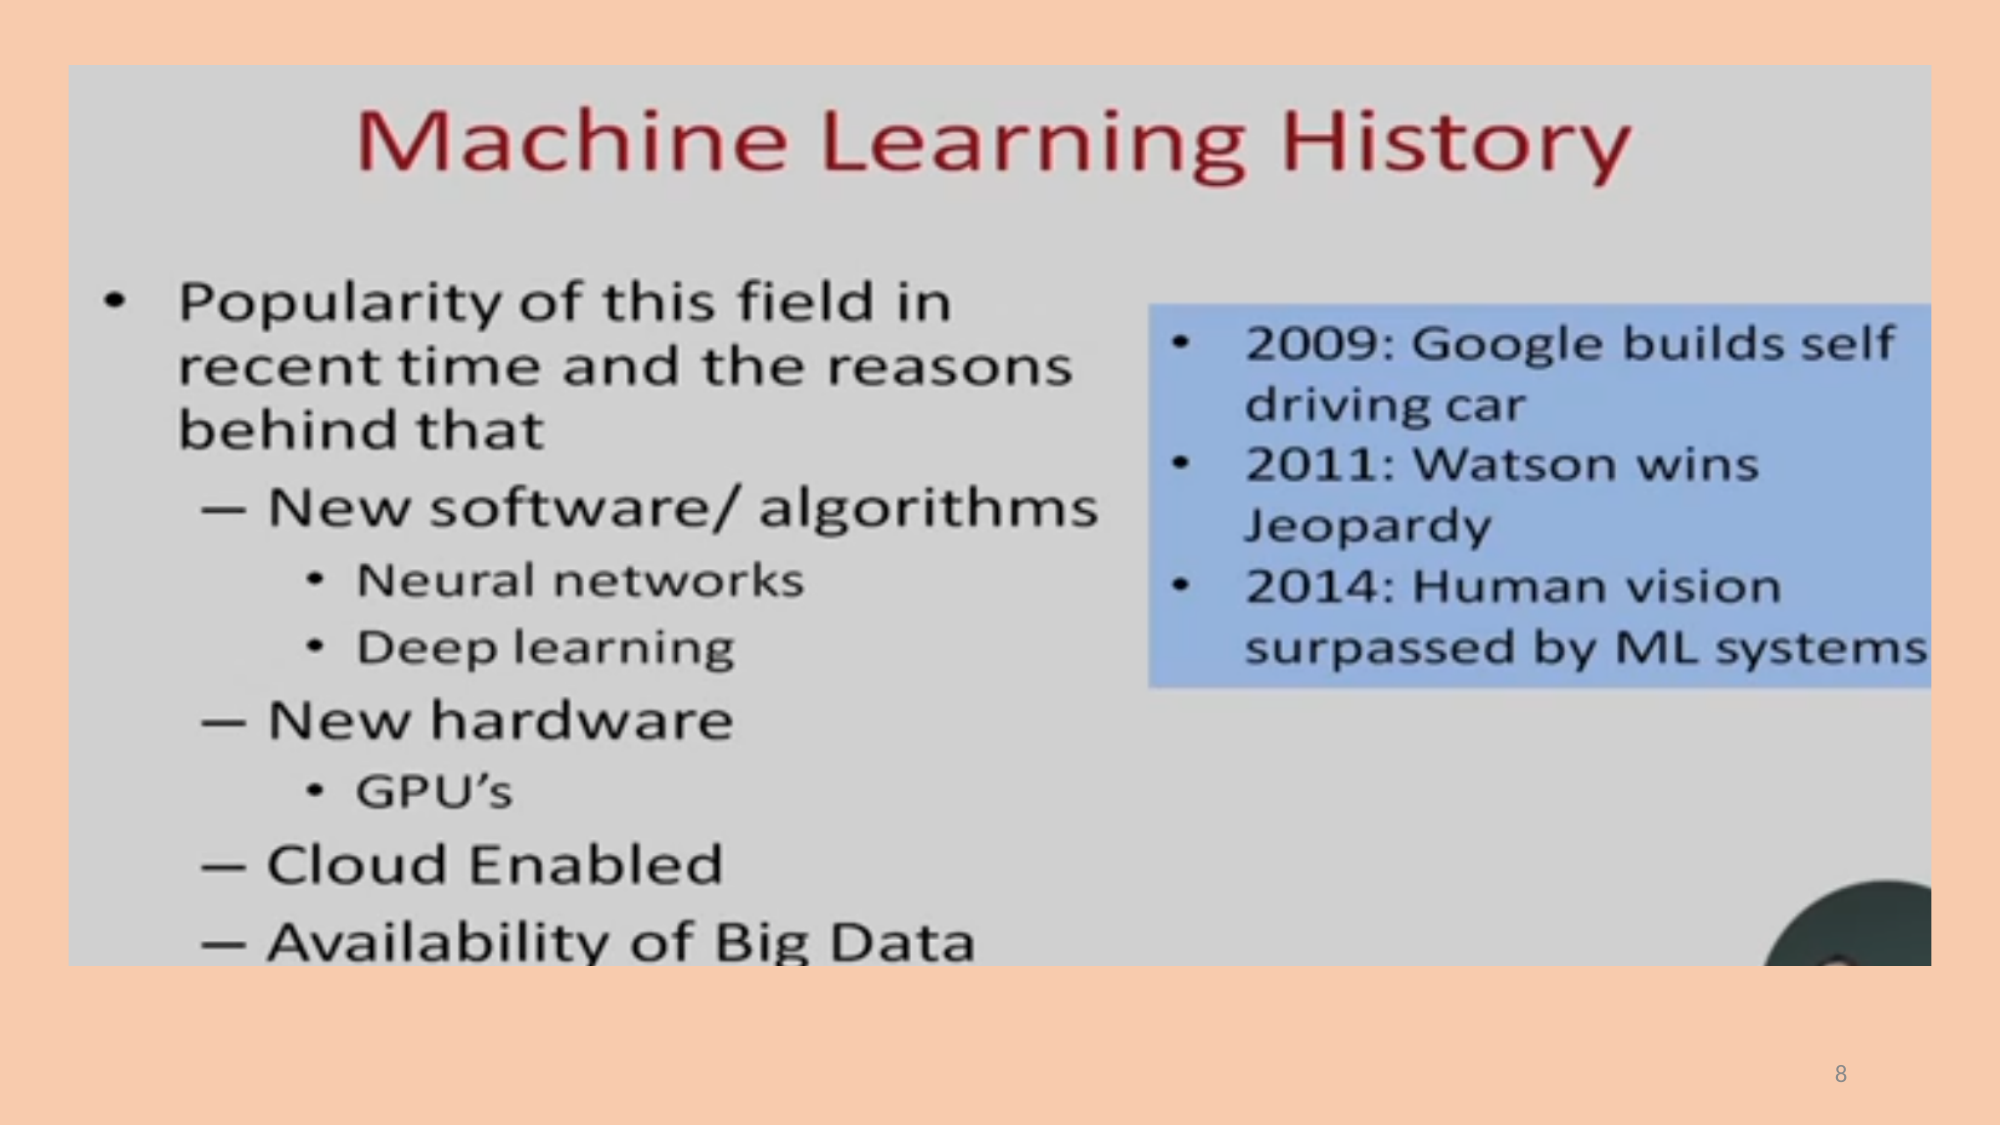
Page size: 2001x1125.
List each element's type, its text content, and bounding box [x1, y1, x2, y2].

picture [68, 64, 1932, 966]
slide_number 8 [1412, 1042, 1863, 1103]
